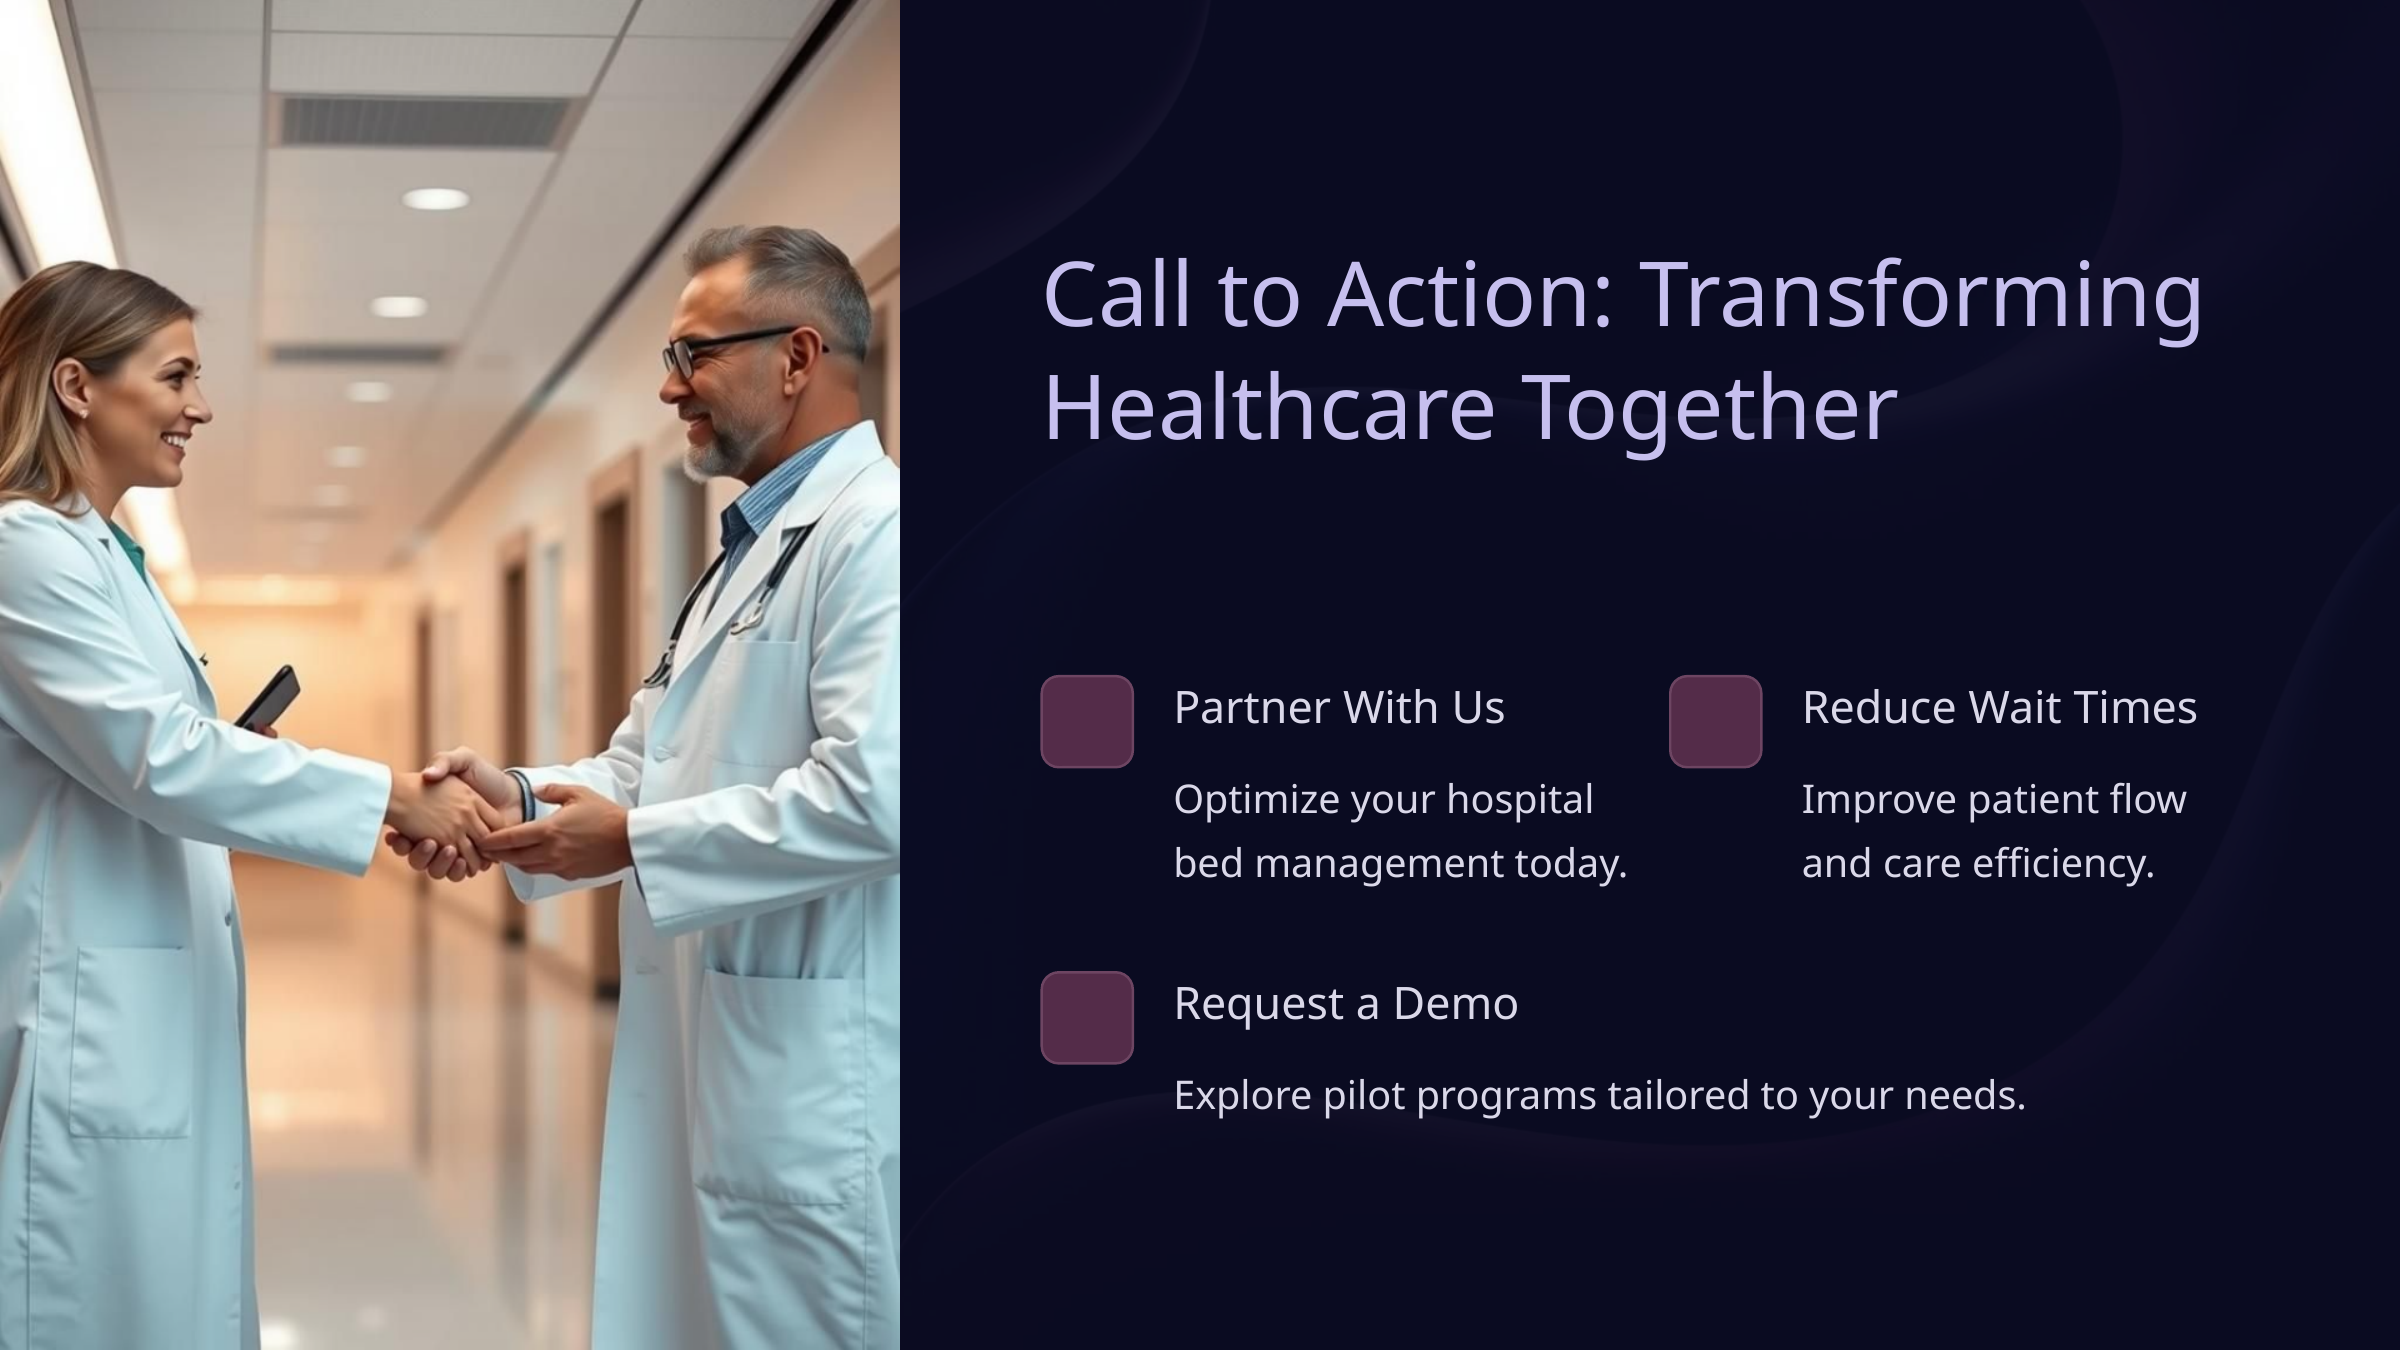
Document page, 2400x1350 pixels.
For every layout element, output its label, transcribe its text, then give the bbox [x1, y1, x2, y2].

text_box Explore pilot programs tailored to your needs. [1173, 1052, 2259, 1118]
text_box [1041, 972, 1133, 1064]
picture [0, 0, 900, 1350]
text_box [1041, 676, 1133, 768]
text_box Call to Action: Transforming Healthcare Together [1041, 232, 2259, 570]
text_box Improve patient flow and care efficiency. [1801, 756, 2259, 887]
text_box [1670, 676, 1762, 768]
text_box Request a Demo [1173, 972, 1624, 1029]
text_box Optimize your hospital bed management today. [1173, 756, 1630, 887]
text_box Reduce Wait Times [1801, 676, 2252, 733]
text_box Partner With Us [1173, 676, 1624, 733]
